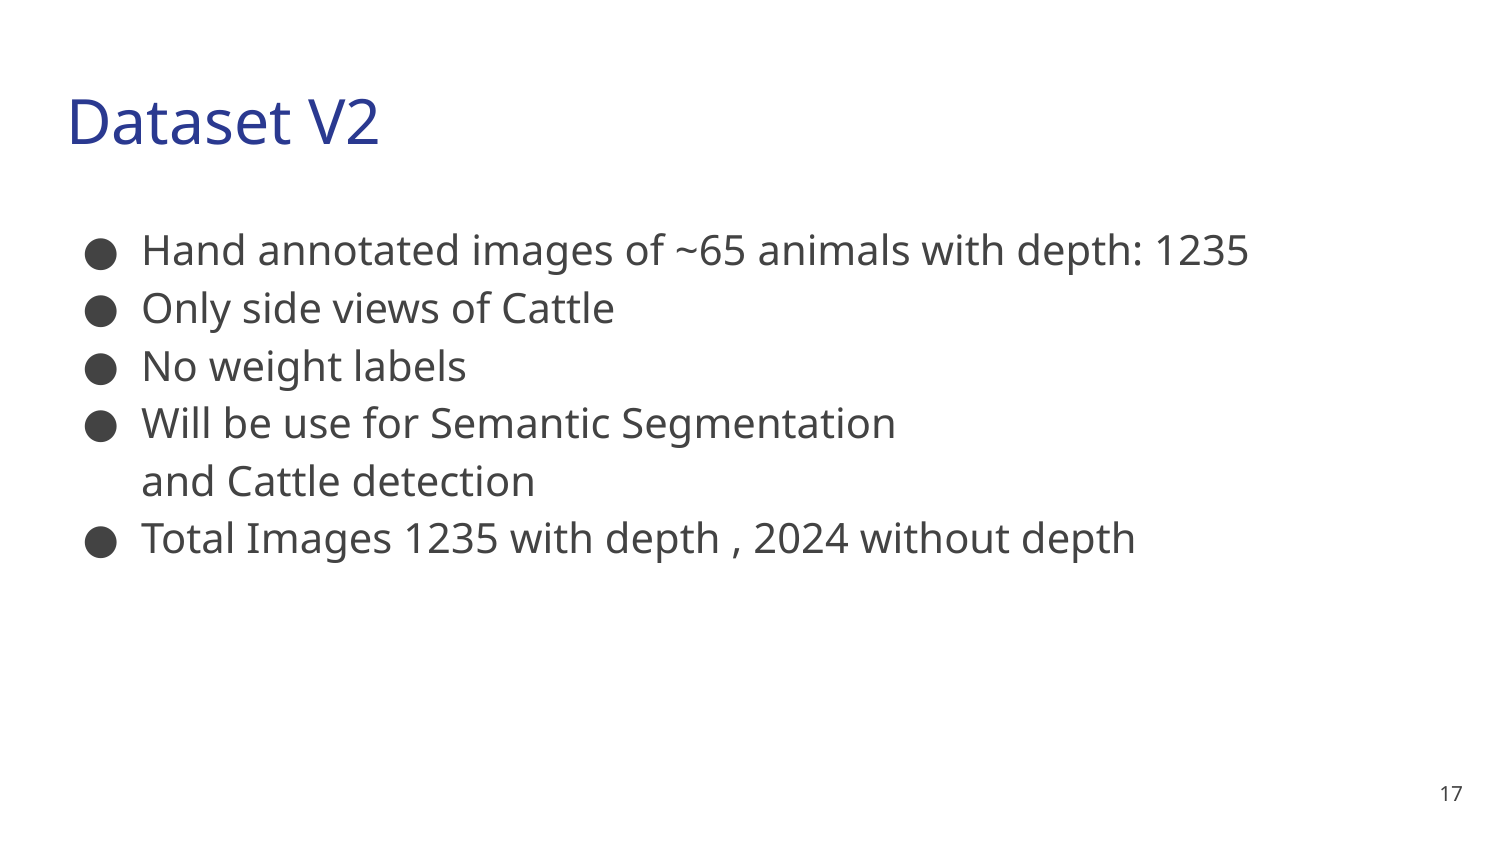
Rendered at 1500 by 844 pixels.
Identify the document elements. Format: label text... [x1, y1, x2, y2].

slide_number ‹#› [1387, 762, 1478, 828]
list Hand annotated images of ~65 animals with depth: 1235 Only side views of Cattle No weight labels Will be use for Semantic Segmentation and Cattle detection Total Images 1235 with depth , 2024 without depth [51, 201, 1449, 750]
title Dataset V2 [51, 67, 1449, 167]
